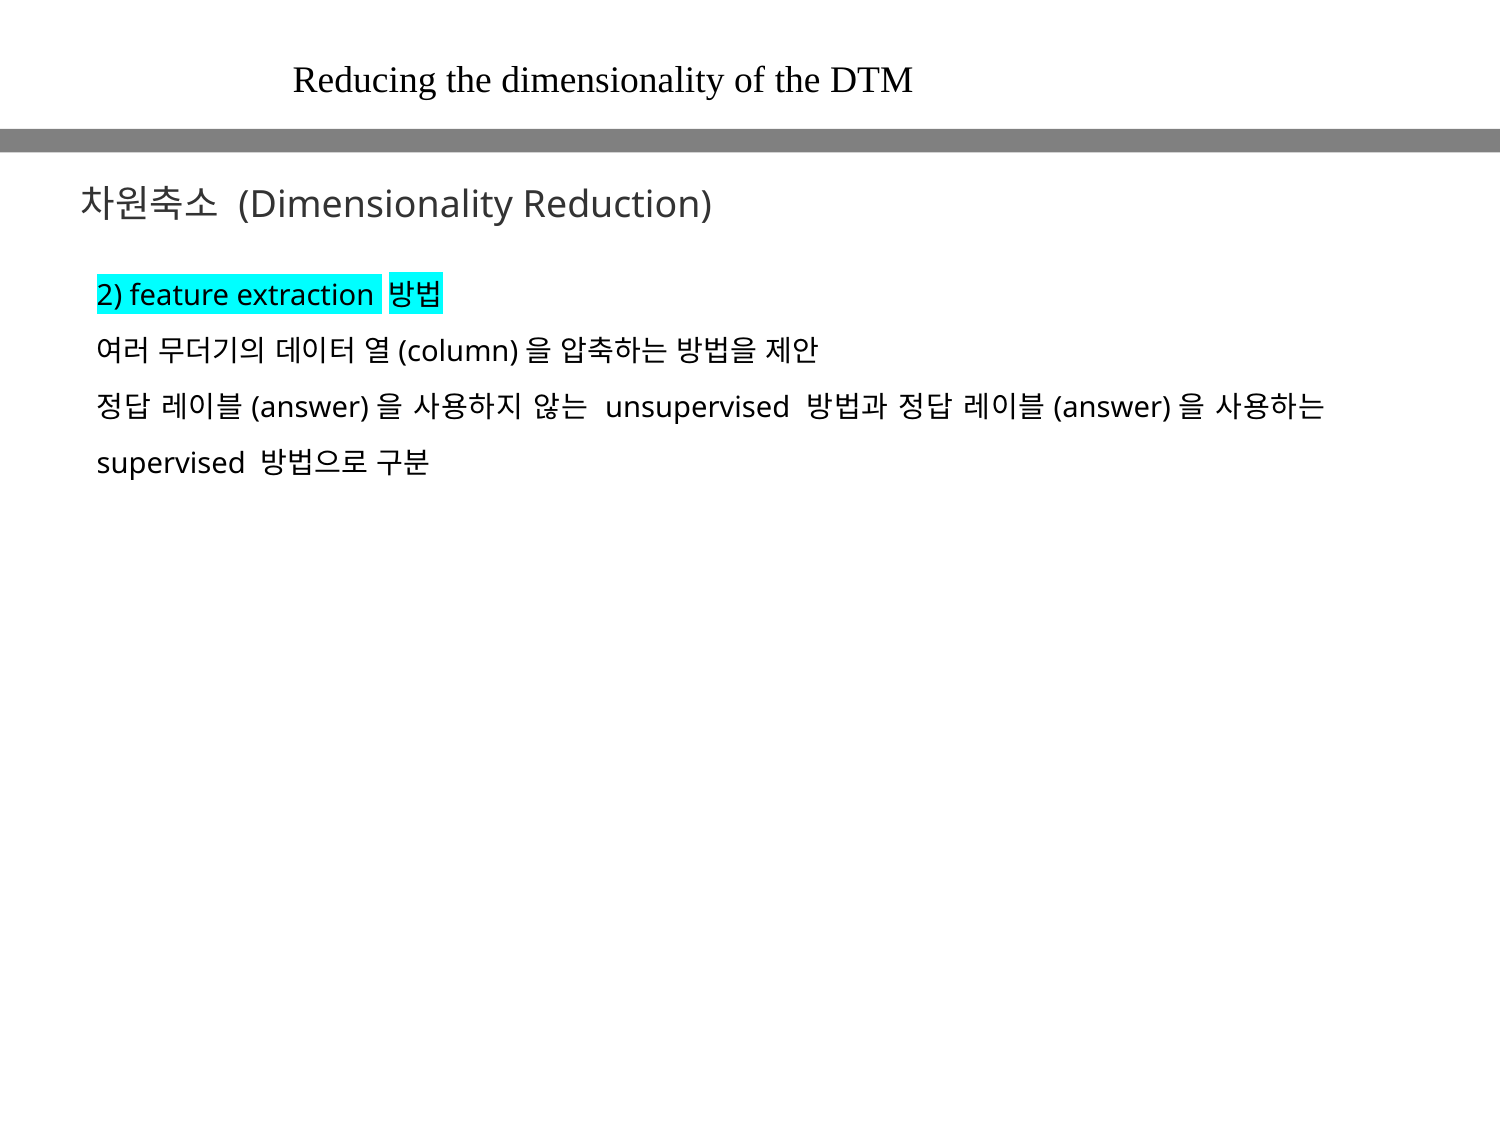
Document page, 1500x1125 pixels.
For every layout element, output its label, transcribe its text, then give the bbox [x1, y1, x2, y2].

text_box Reducing the dimensionality of the DTM [277, 47, 939, 108]
text_box [0, 128, 1500, 153]
text_box 차원축소 (Dimensionality Reduction) [66, 172, 728, 233]
text_box 2) feature extraction 방법 여러 무더기의 데이터 열(column)을 압축하는 방법을 제안 정답 레이블(answer)을 사용하지 않는 unsupervised 방법과 정답 레이블(answer)을 사용하는 supervised 방법으로 구분 [81, 248, 1341, 487]
text_box [22, 46, 1195, 129]
